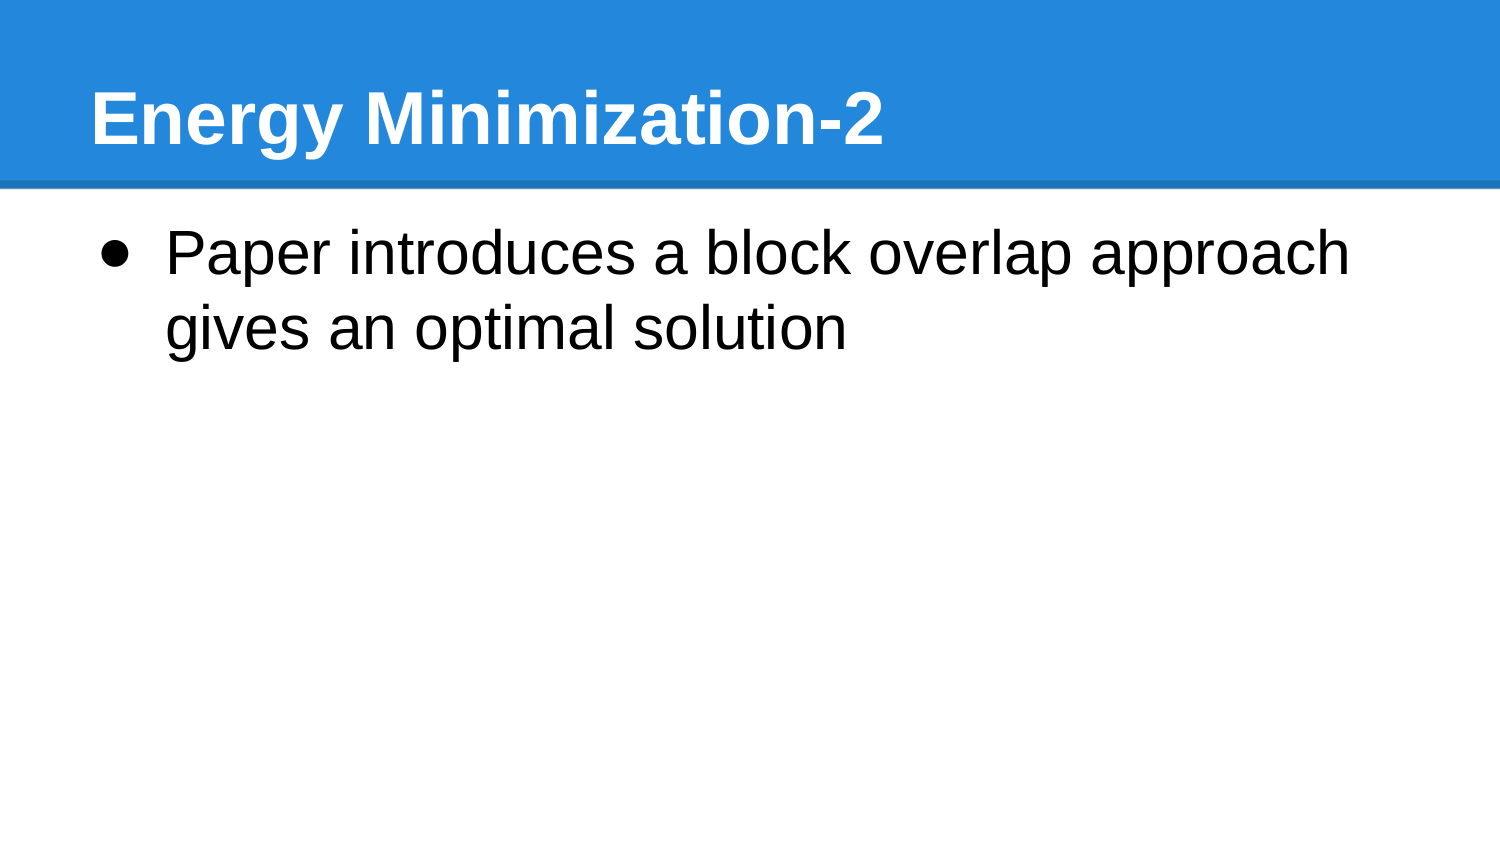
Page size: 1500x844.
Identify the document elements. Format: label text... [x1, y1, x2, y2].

title Energy Minimization-2 [75, 33, 1425, 175]
list Paper introduces a block overlap approach gives an optimal solution [75, 196, 1425, 808]
